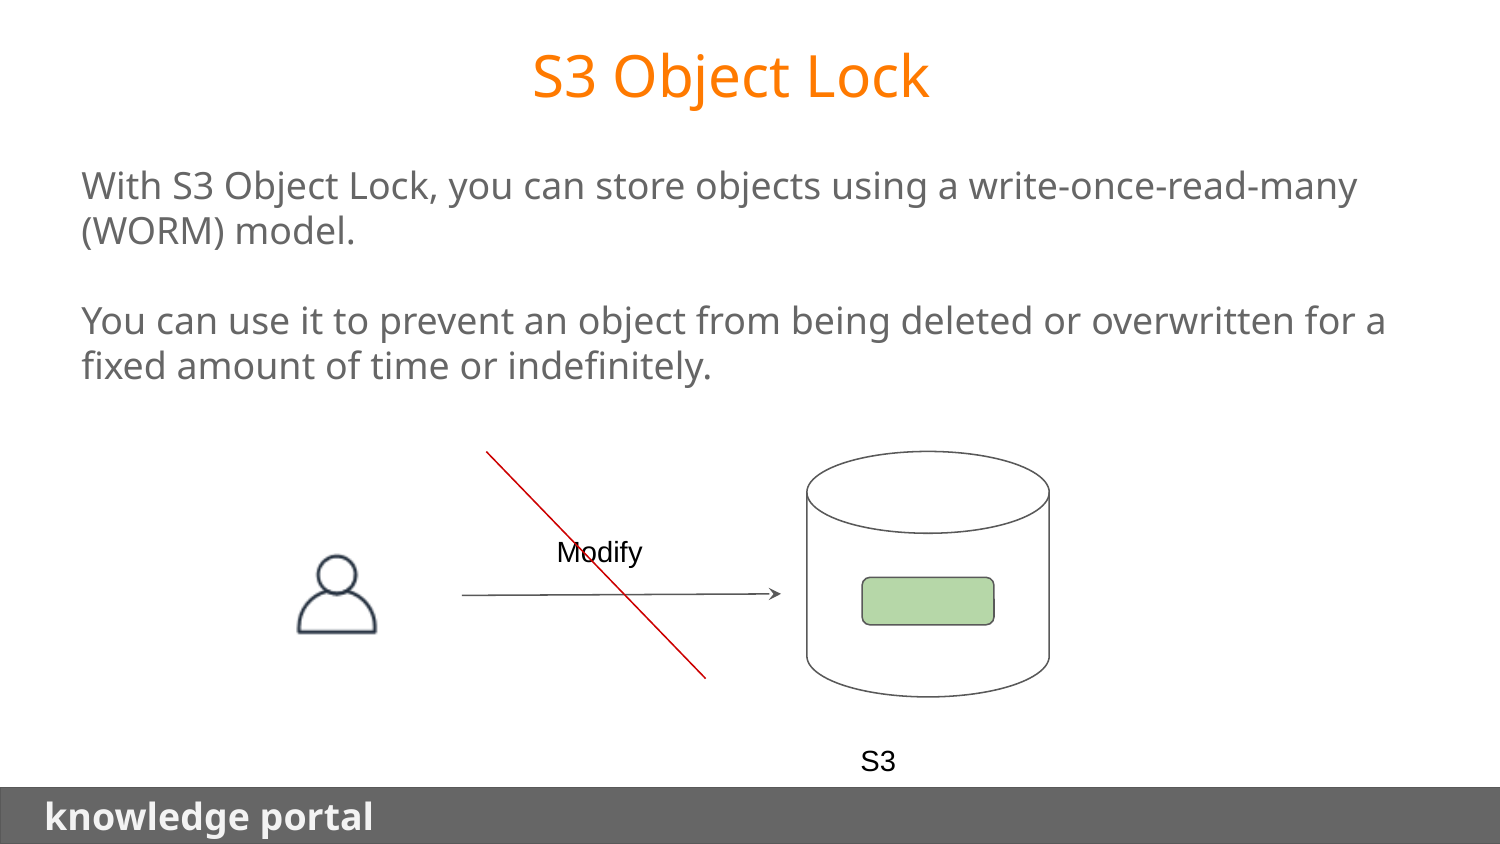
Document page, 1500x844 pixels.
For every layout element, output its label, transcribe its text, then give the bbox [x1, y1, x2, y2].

text_box S3 [845, 728, 1088, 756]
text_box knowledge portal [0, 787, 1500, 844]
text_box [486, 451, 706, 679]
picture [295, 551, 381, 638]
subtitle S3 Object Lock [25, 23, 1438, 131]
text_box [806, 451, 1050, 697]
text_box [862, 577, 995, 625]
text_box With S3 Object Lock, you can store objects using a write-once-read-many (WORM) model. You can use it to prevent an object from being deleted or overwritten for a fixed amount of time or indefinitely. [66, 147, 1417, 322]
